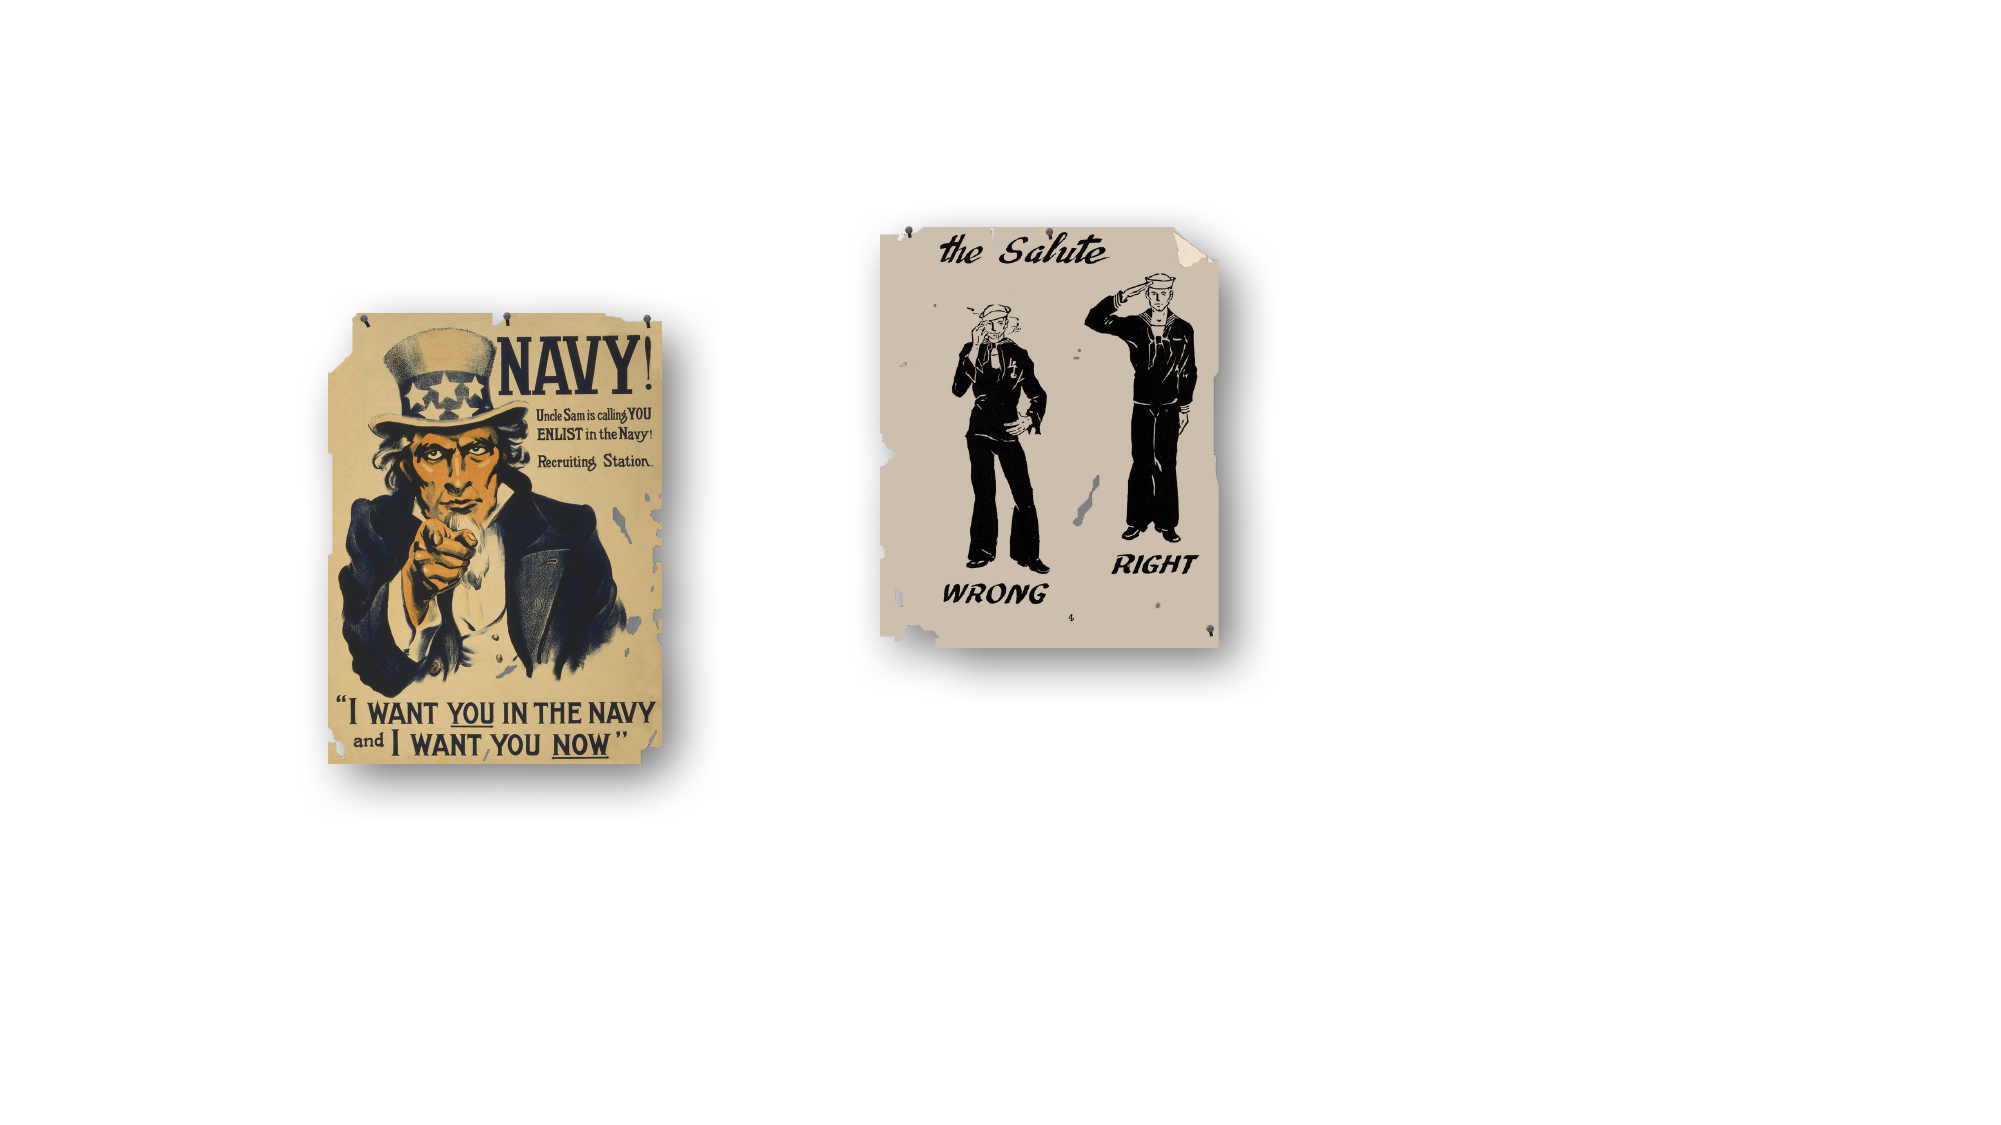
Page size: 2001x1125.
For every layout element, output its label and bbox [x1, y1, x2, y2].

text_box [880, 226, 1219, 648]
text_box [328, 312, 662, 764]
